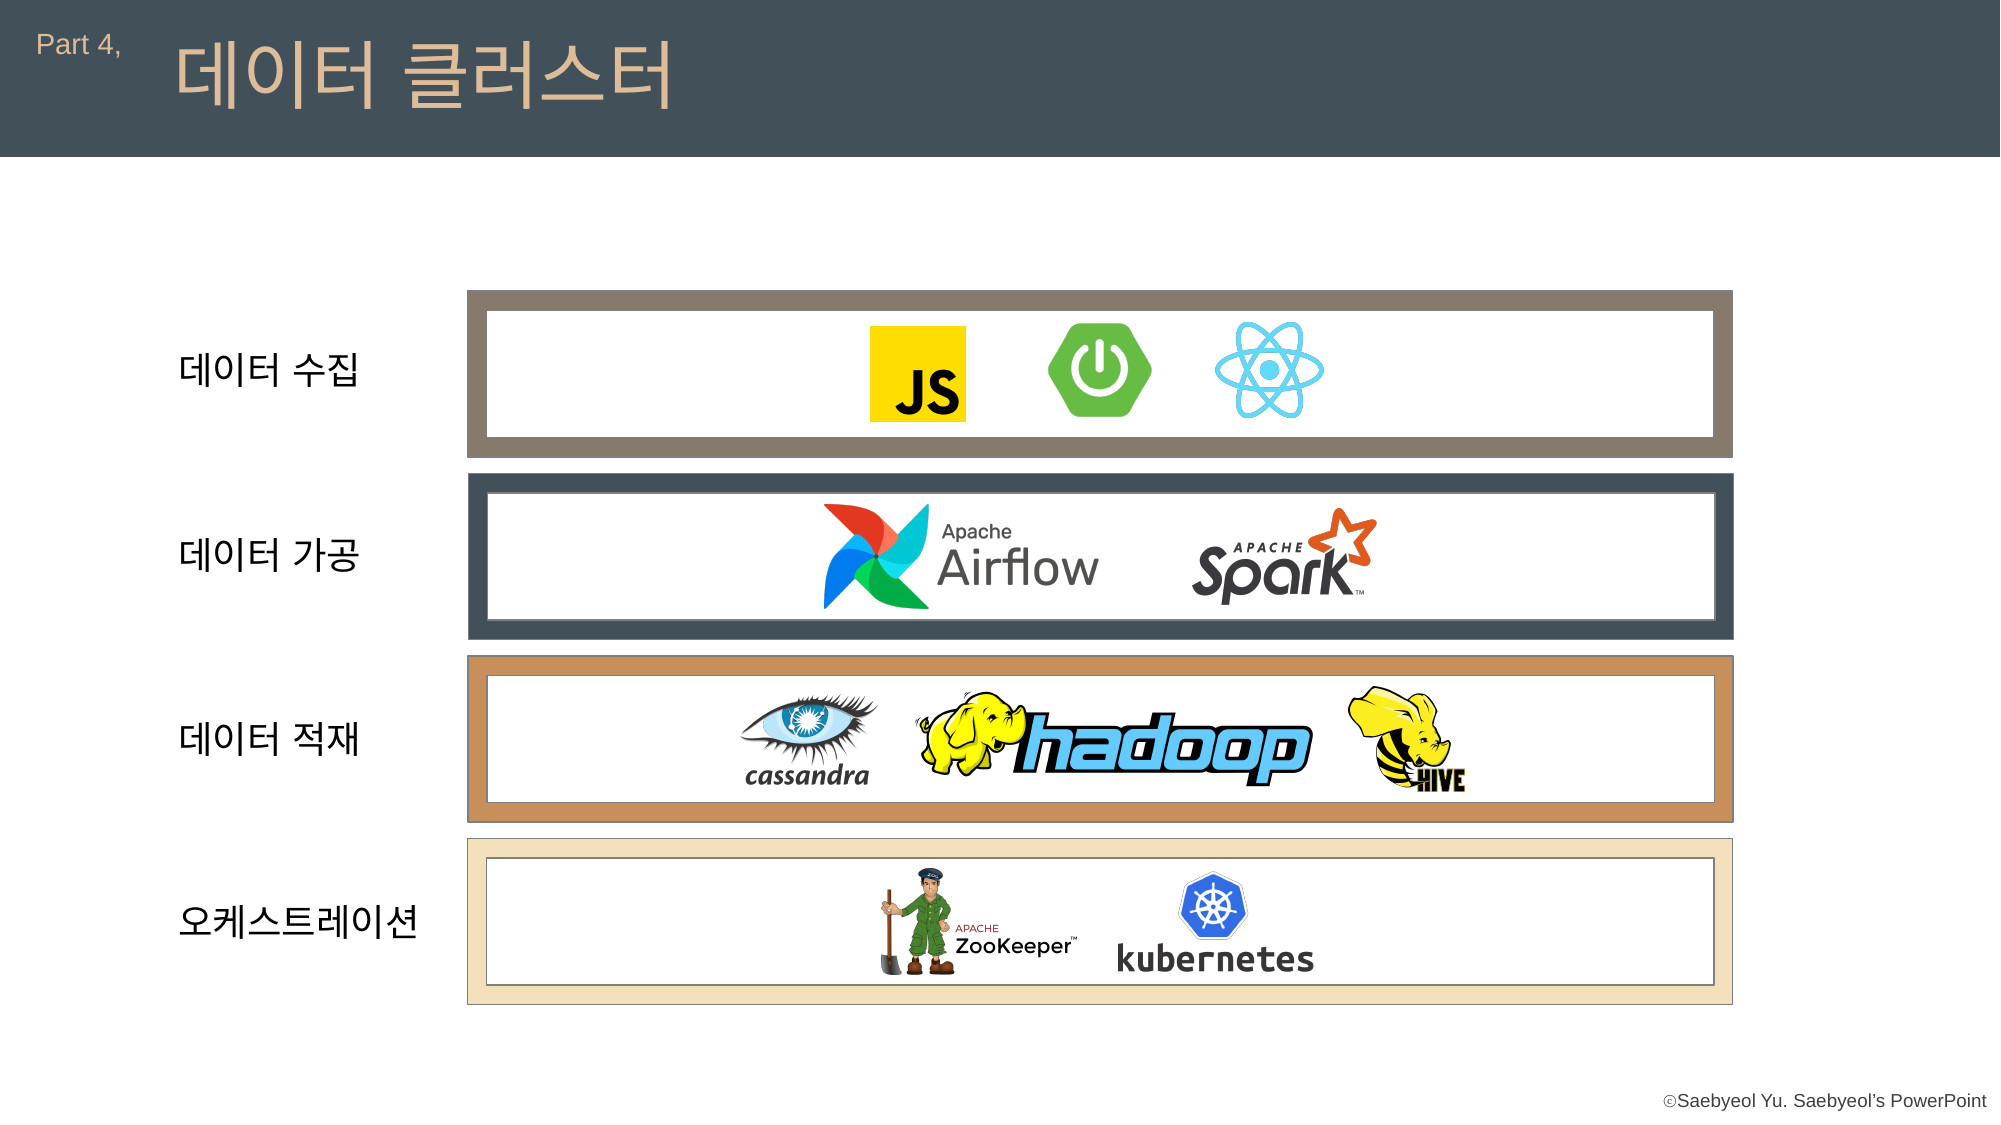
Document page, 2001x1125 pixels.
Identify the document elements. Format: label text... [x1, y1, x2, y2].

text_box 오케스트레이션 [163, 883, 451, 959]
picture [869, 325, 967, 423]
picture [1001, 318, 1199, 423]
text_box [0, 0, 2000, 157]
text_box [487, 493, 1716, 620]
picture [1214, 322, 1325, 419]
text_box [468, 655, 1733, 822]
picture [881, 868, 1078, 975]
picture [1347, 686, 1466, 792]
text_box [467, 838, 1733, 1005]
text_box 데이터 가공 [163, 516, 404, 592]
picture [909, 685, 1319, 793]
text_box Part 4, [20, 18, 138, 69]
picture [1108, 868, 1322, 975]
text_box [486, 310, 1715, 438]
picture [1192, 508, 1377, 605]
text_box 데이터 적재 [163, 701, 404, 777]
text_box [487, 675, 1715, 803]
text_box [468, 473, 1734, 640]
text_box 데이터 수집 [163, 332, 404, 408]
picture [823, 503, 1099, 610]
text_box 데이터 클러스터 [158, 20, 834, 126]
text_box [467, 290, 1733, 457]
text_box [486, 858, 1715, 985]
picture [737, 690, 881, 788]
